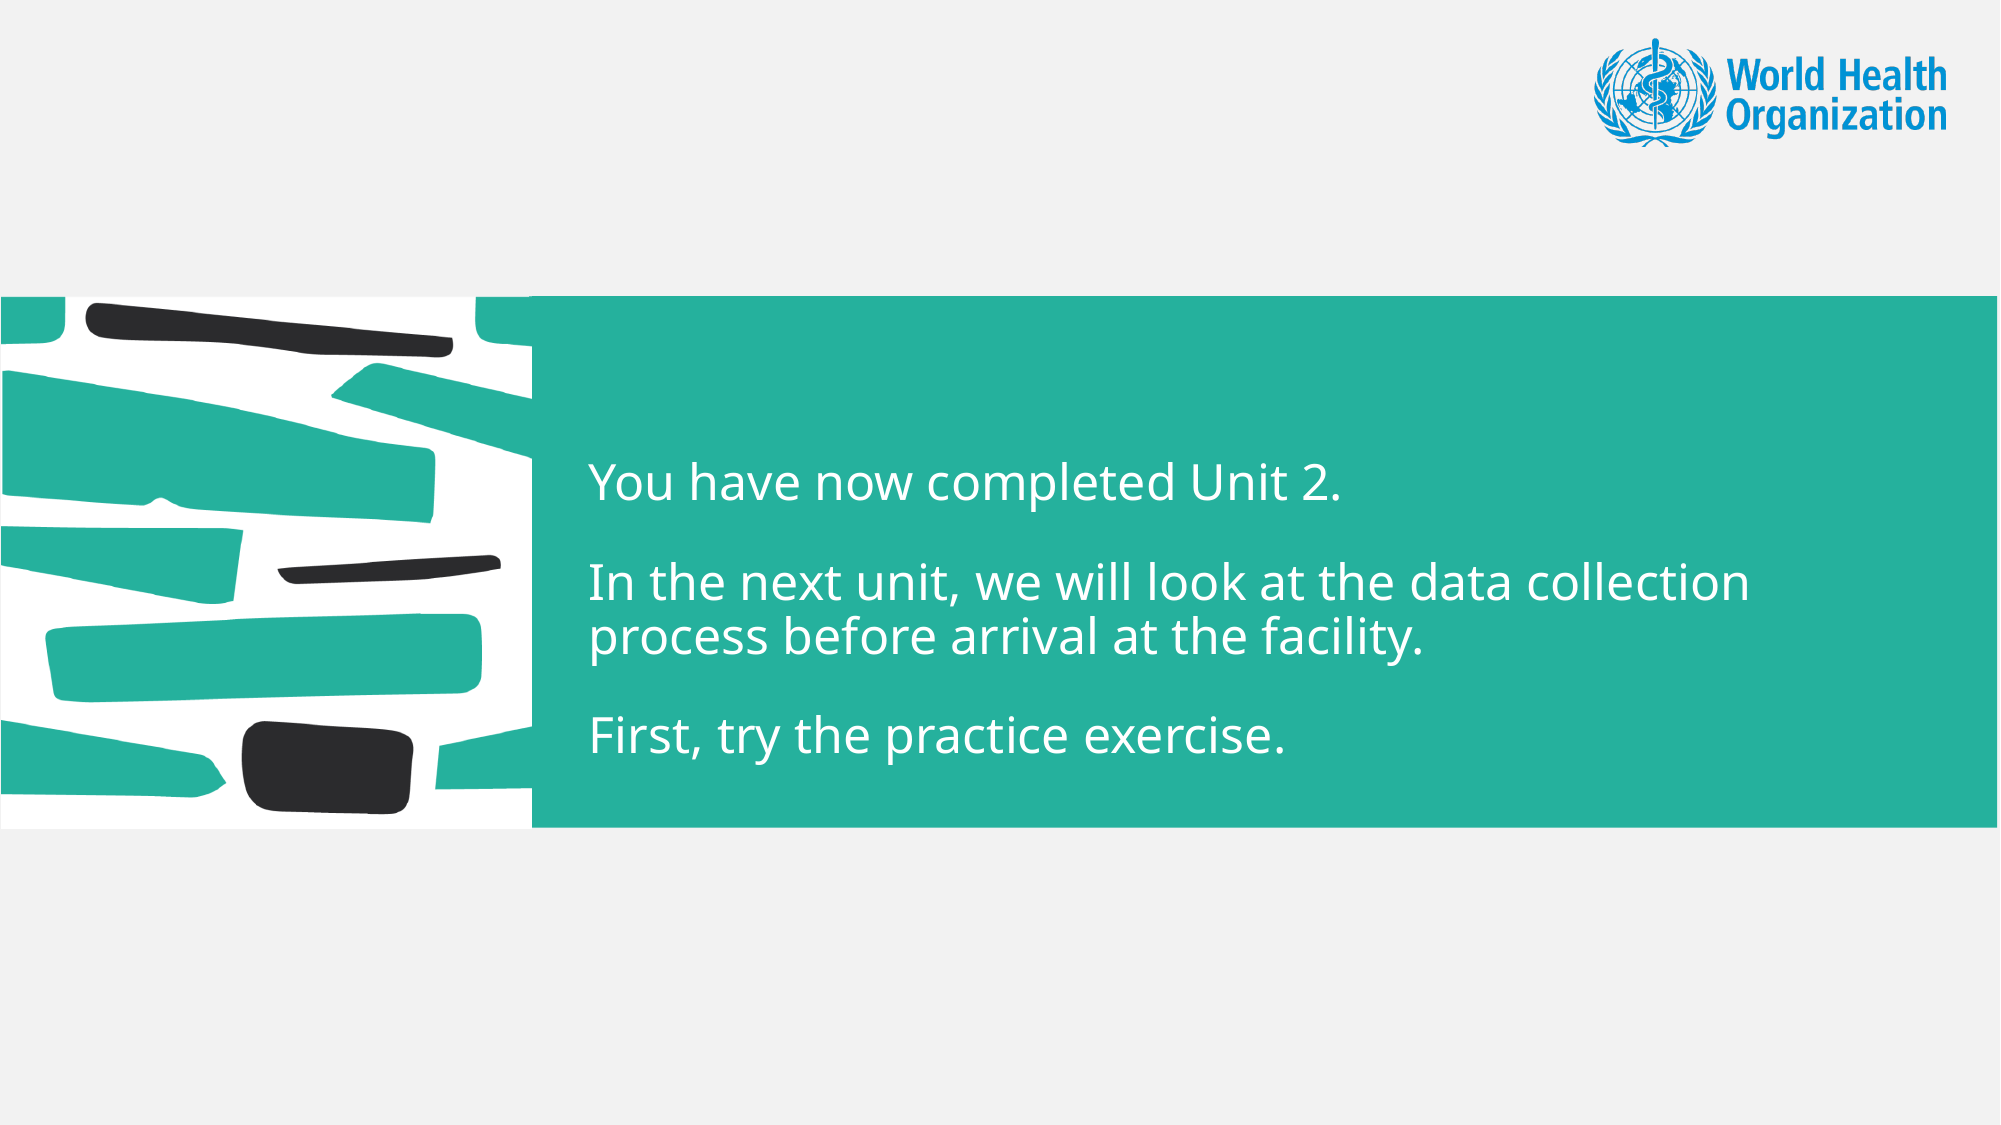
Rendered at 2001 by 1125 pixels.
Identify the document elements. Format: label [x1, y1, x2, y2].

picture [1669, 73, 1679, 106]
picture [1594, 38, 1946, 147]
picture [1632, 92, 1641, 105]
picture [1624, 64, 1638, 99]
picture [1618, 105, 1629, 117]
picture [1632, 75, 1643, 89]
picture [1658, 50, 1682, 71]
picture [1602, 97, 1608, 108]
text_box [0, 296, 1998, 829]
picture [1647, 140, 1664, 147]
picture [1640, 67, 1654, 77]
picture [1594, 103, 1646, 147]
picture [1675, 71, 1687, 110]
picture [1628, 50, 1652, 64]
